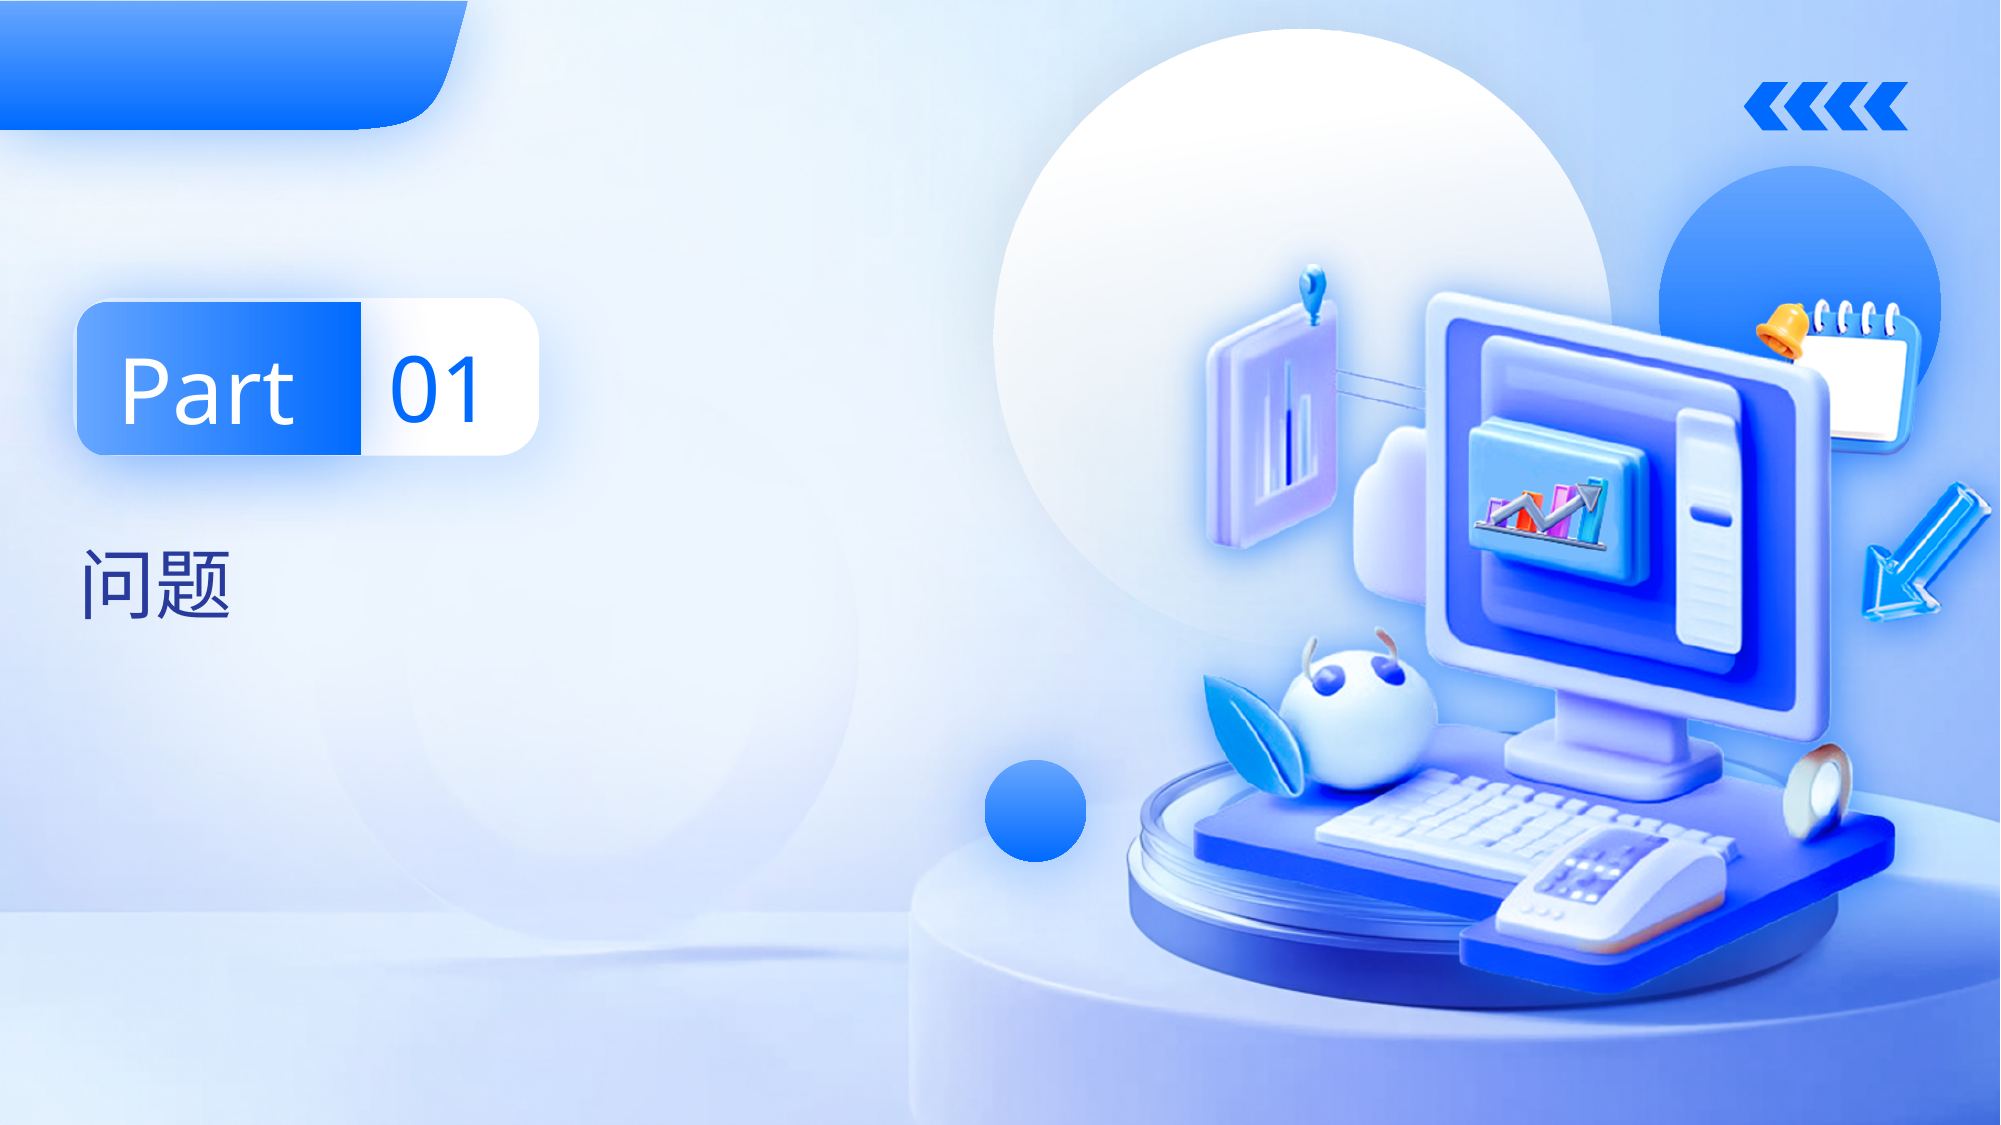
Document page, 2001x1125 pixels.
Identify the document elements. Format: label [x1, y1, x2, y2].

picture [0, 0, 2000, 1125]
text_box [1743, 82, 1909, 131]
